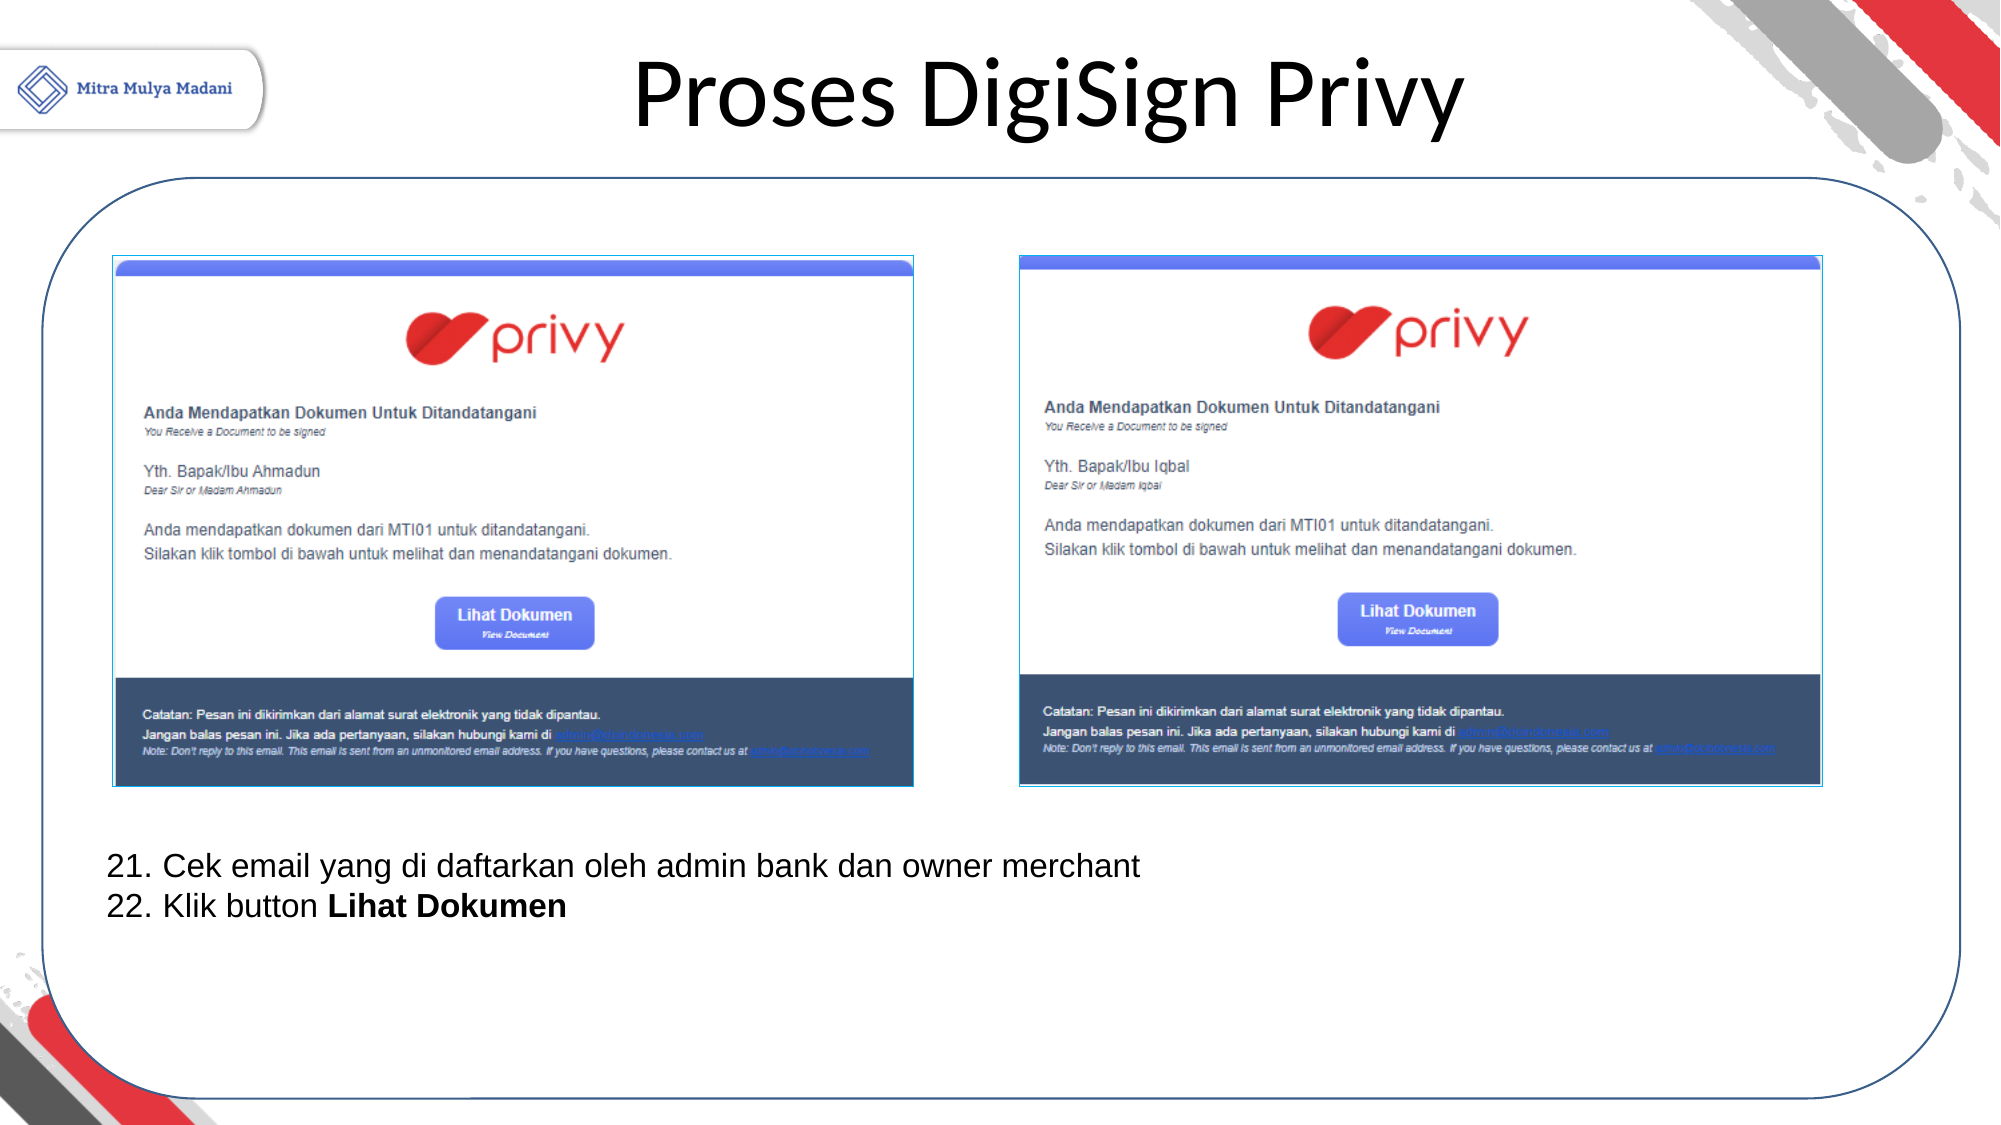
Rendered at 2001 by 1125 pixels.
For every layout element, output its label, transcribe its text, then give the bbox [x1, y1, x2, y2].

text_box Proses DigiSign Privy [422, 32, 1677, 157]
picture [0, 38, 271, 142]
picture [114, 257, 912, 785]
text_box Cek email yang di daftarkan oleh admin bank dan owner merchant Klik button Lihat Dokumen [91, 837, 1474, 932]
picture [1021, 257, 1821, 785]
picture [0, 877, 219, 1125]
picture [1683, 0, 2000, 399]
